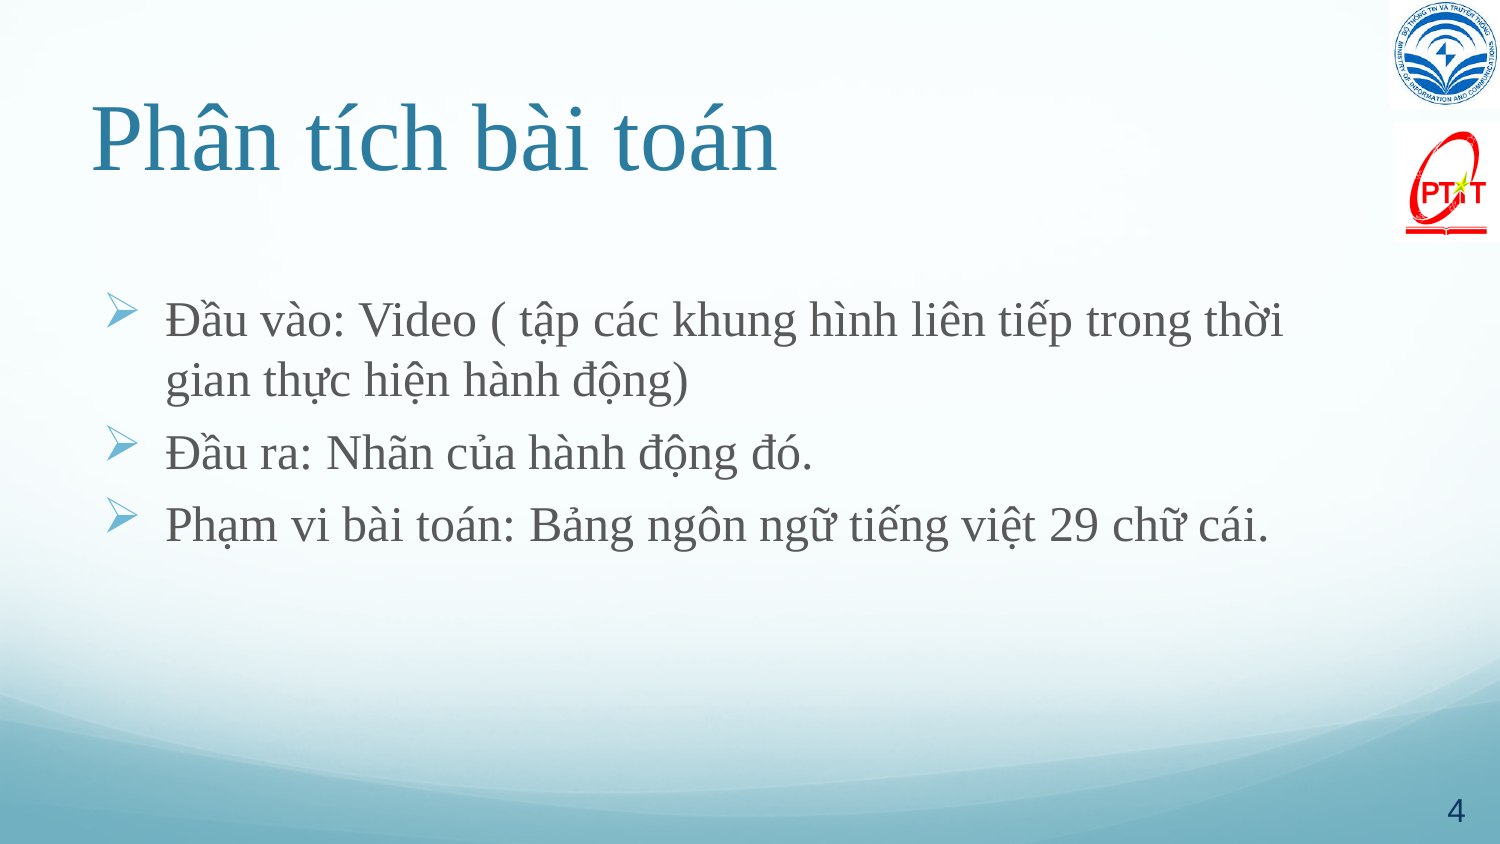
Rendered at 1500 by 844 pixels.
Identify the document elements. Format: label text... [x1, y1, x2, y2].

picture [1395, 122, 1500, 242]
title Phân tích bài toán [75, 63, 1292, 205]
picture [1389, 0, 1500, 109]
slide_number 4 [1413, 773, 1500, 844]
list Đầu vào: Video ( tập các khung hình liên tiếp trong thời gian thực hiện hành động) Đầu ra: Nhãn của hành động đó. Phạm vi bài toán: Bảng ngôn ngữ tiếng việt 29 chữ cái. [75, 271, 1396, 669]
